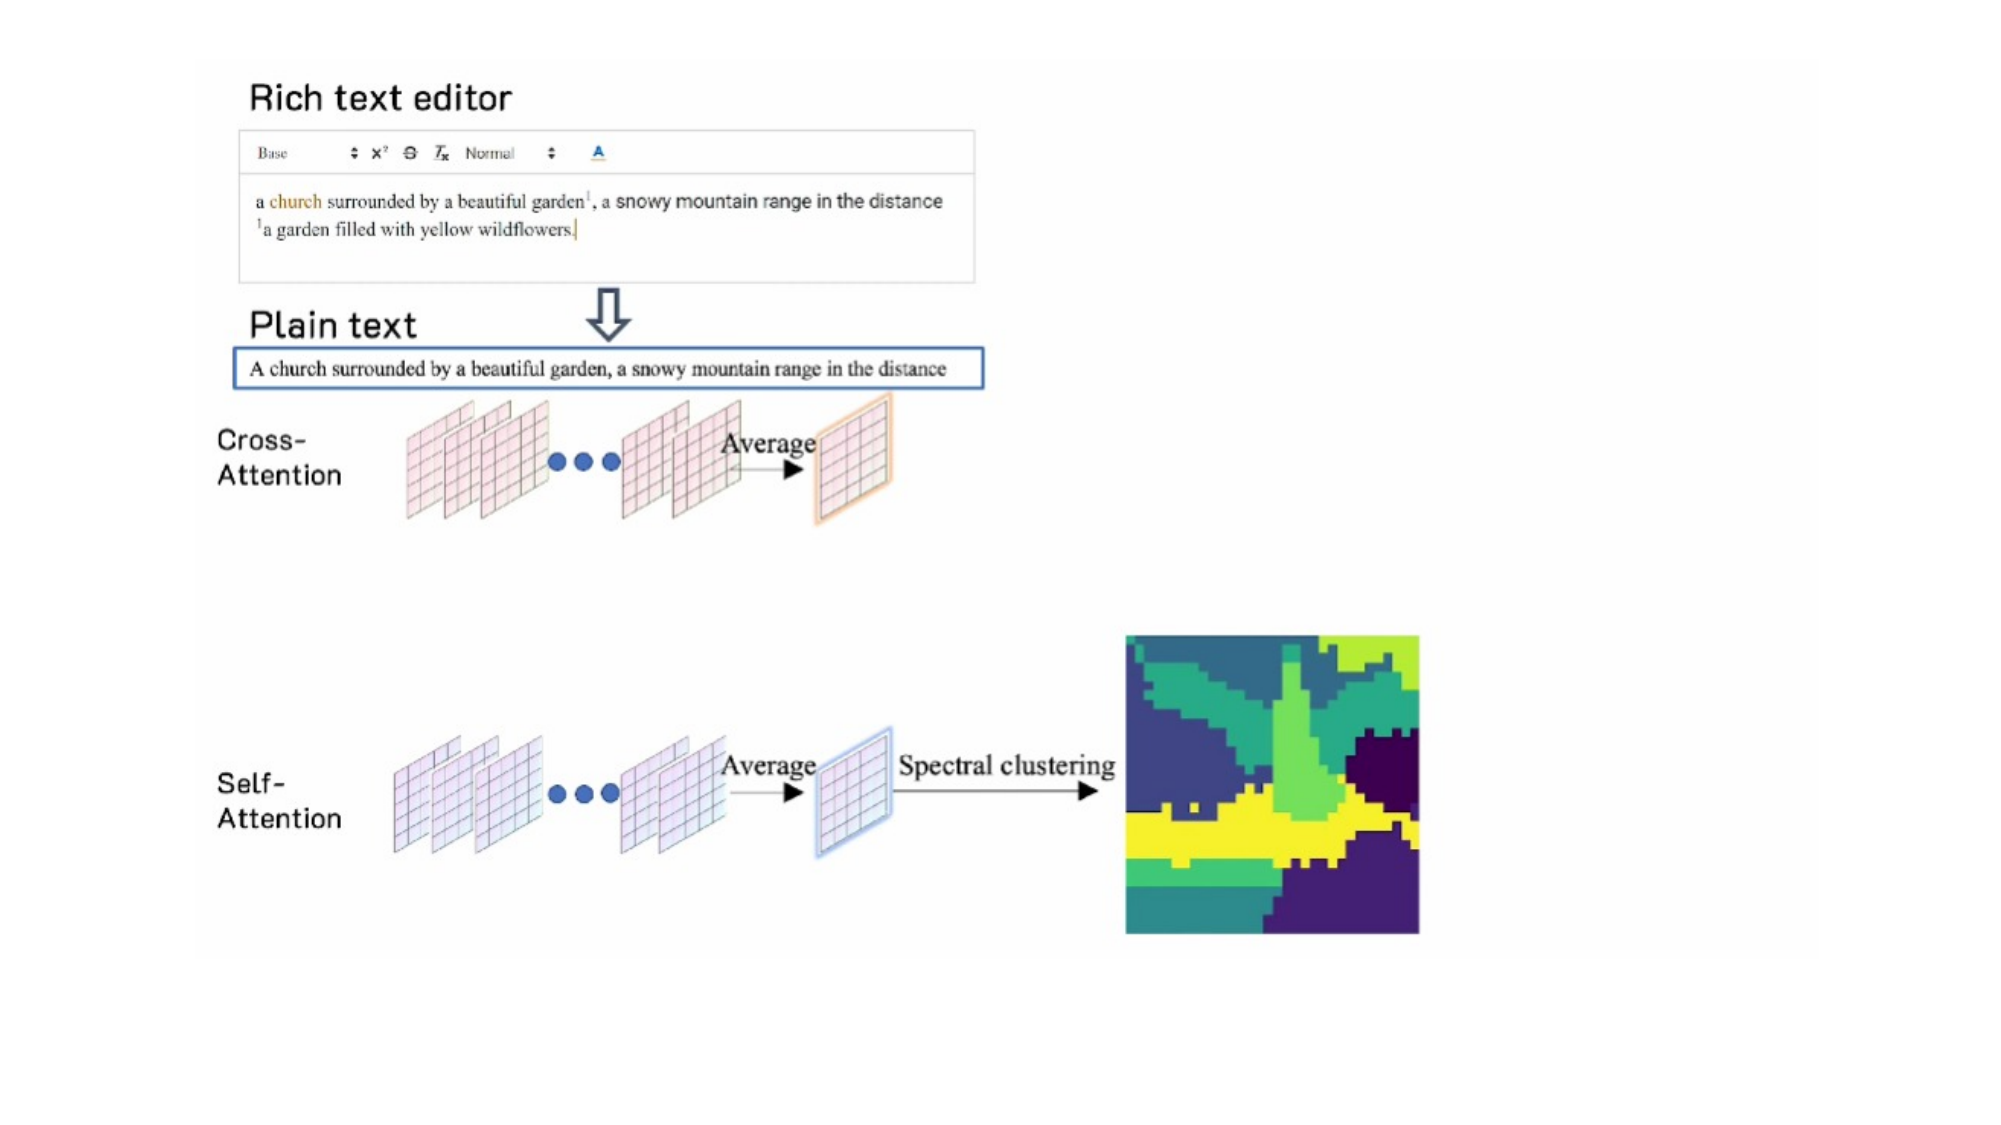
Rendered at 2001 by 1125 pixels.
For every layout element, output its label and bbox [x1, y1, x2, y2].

picture [152, 59, 1863, 959]
